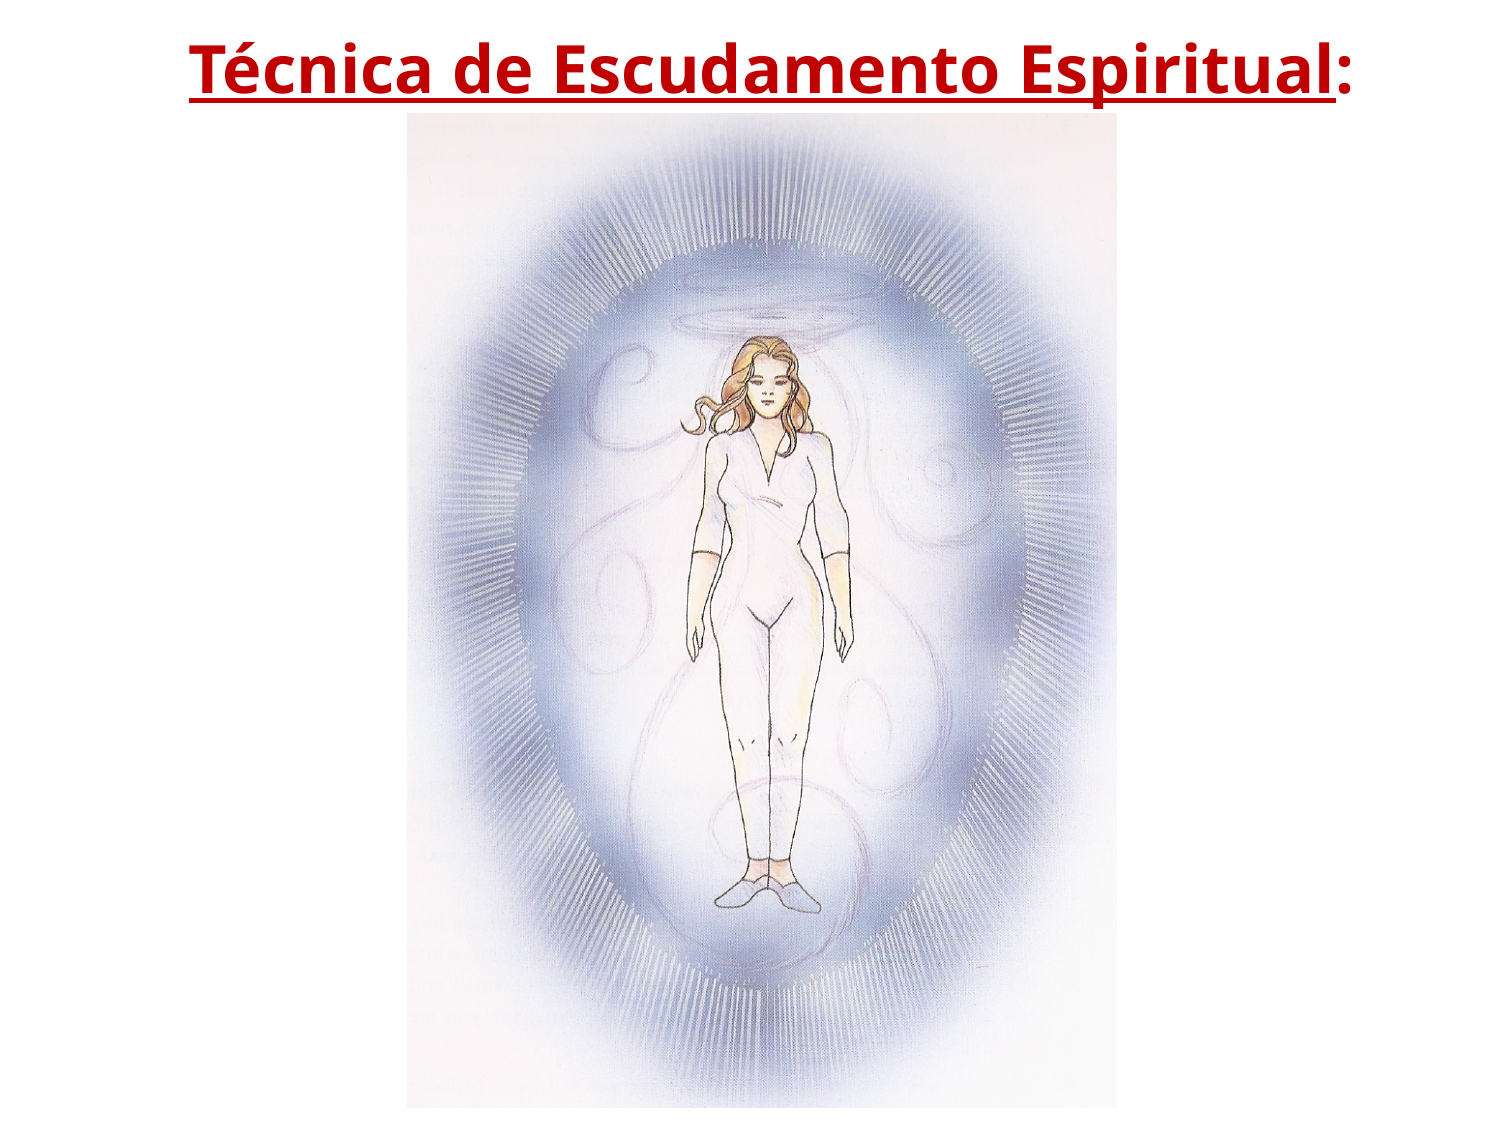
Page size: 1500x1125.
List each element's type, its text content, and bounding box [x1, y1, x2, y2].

picture [407, 113, 1117, 1109]
title Técnica de Escudamento Espiritual: [96, 19, 1447, 114]
